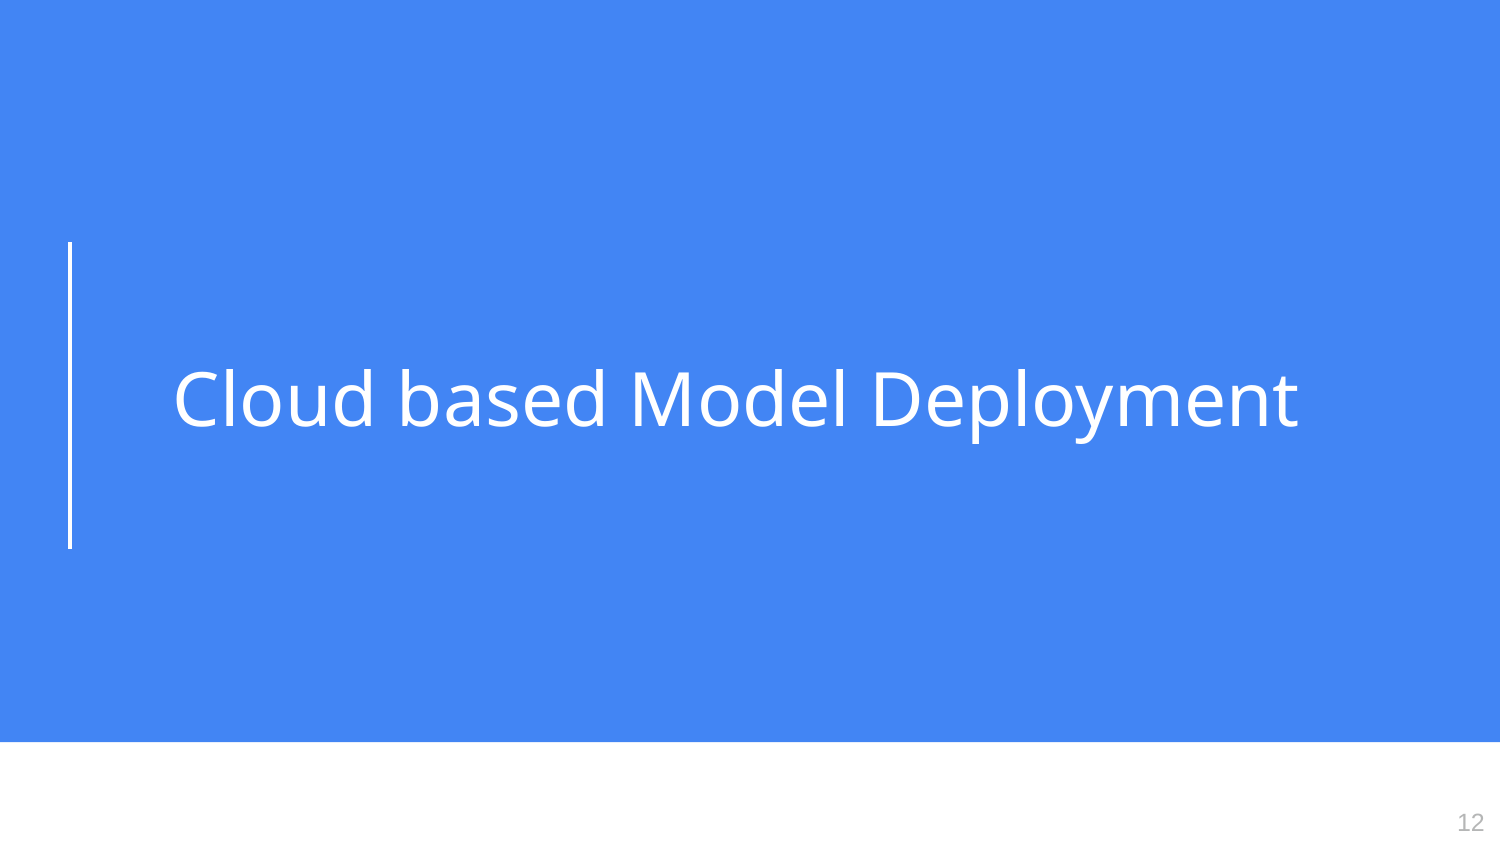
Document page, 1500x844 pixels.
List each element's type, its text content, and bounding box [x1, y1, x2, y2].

title Cloud based Model Deployment [157, 336, 1450, 477]
slide_number 12 [1162, 798, 1500, 844]
